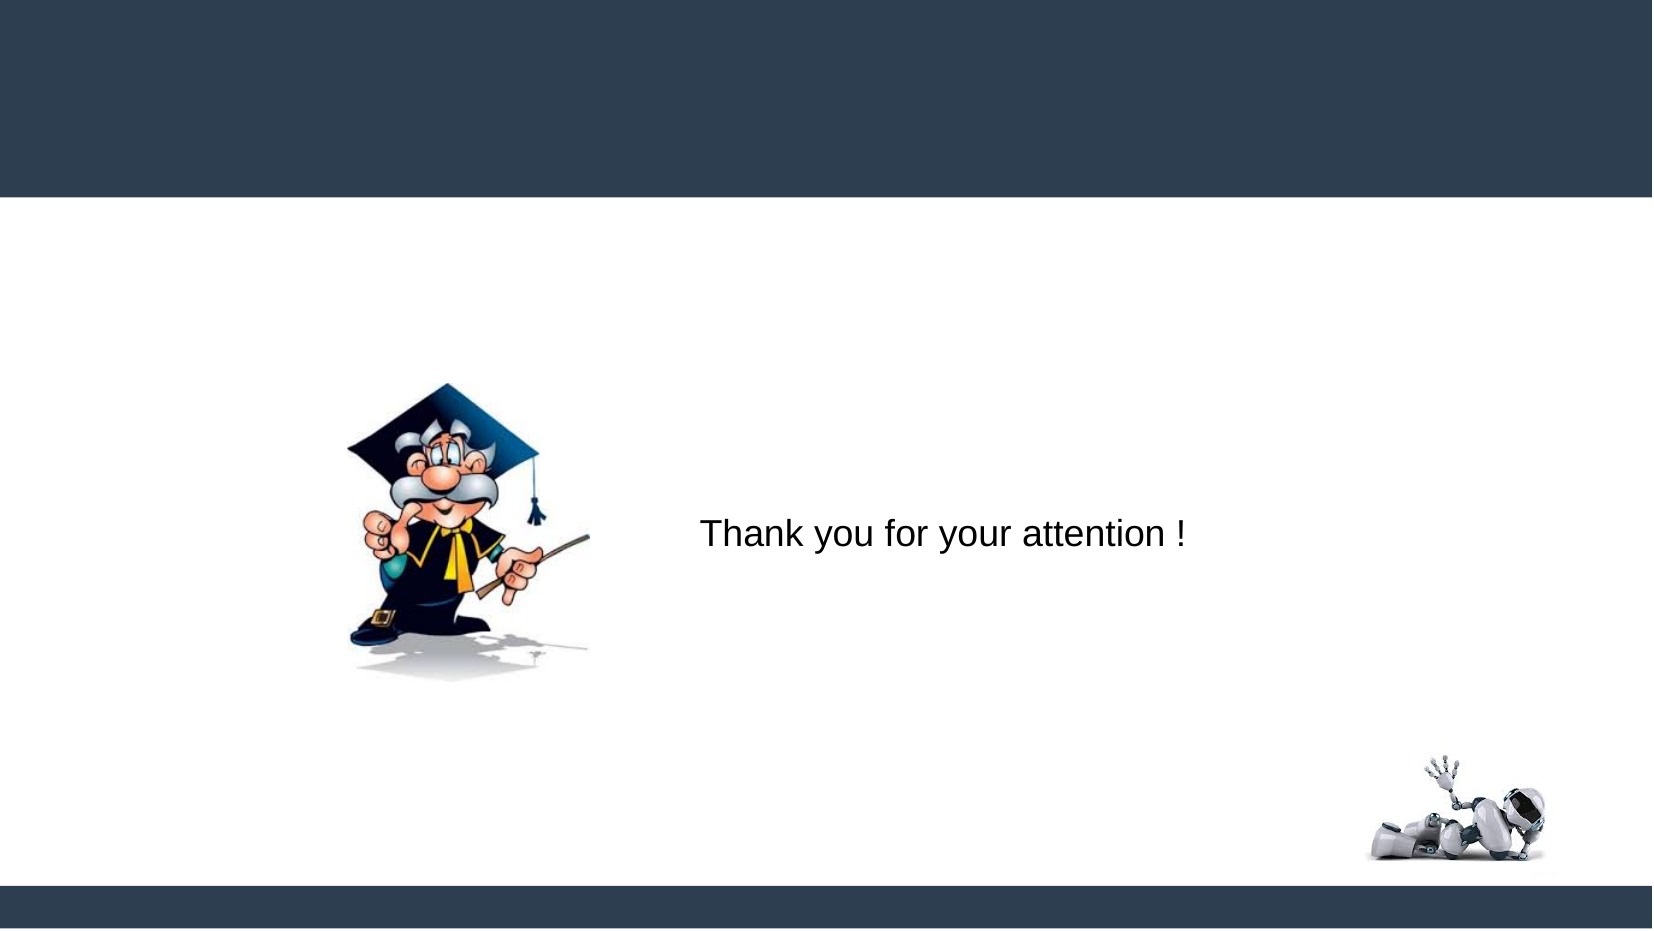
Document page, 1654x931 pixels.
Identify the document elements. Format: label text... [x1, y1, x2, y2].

text_box Thank you for your attention ! [684, 501, 1210, 560]
picture [347, 383, 590, 682]
picture [1302, 744, 1611, 883]
